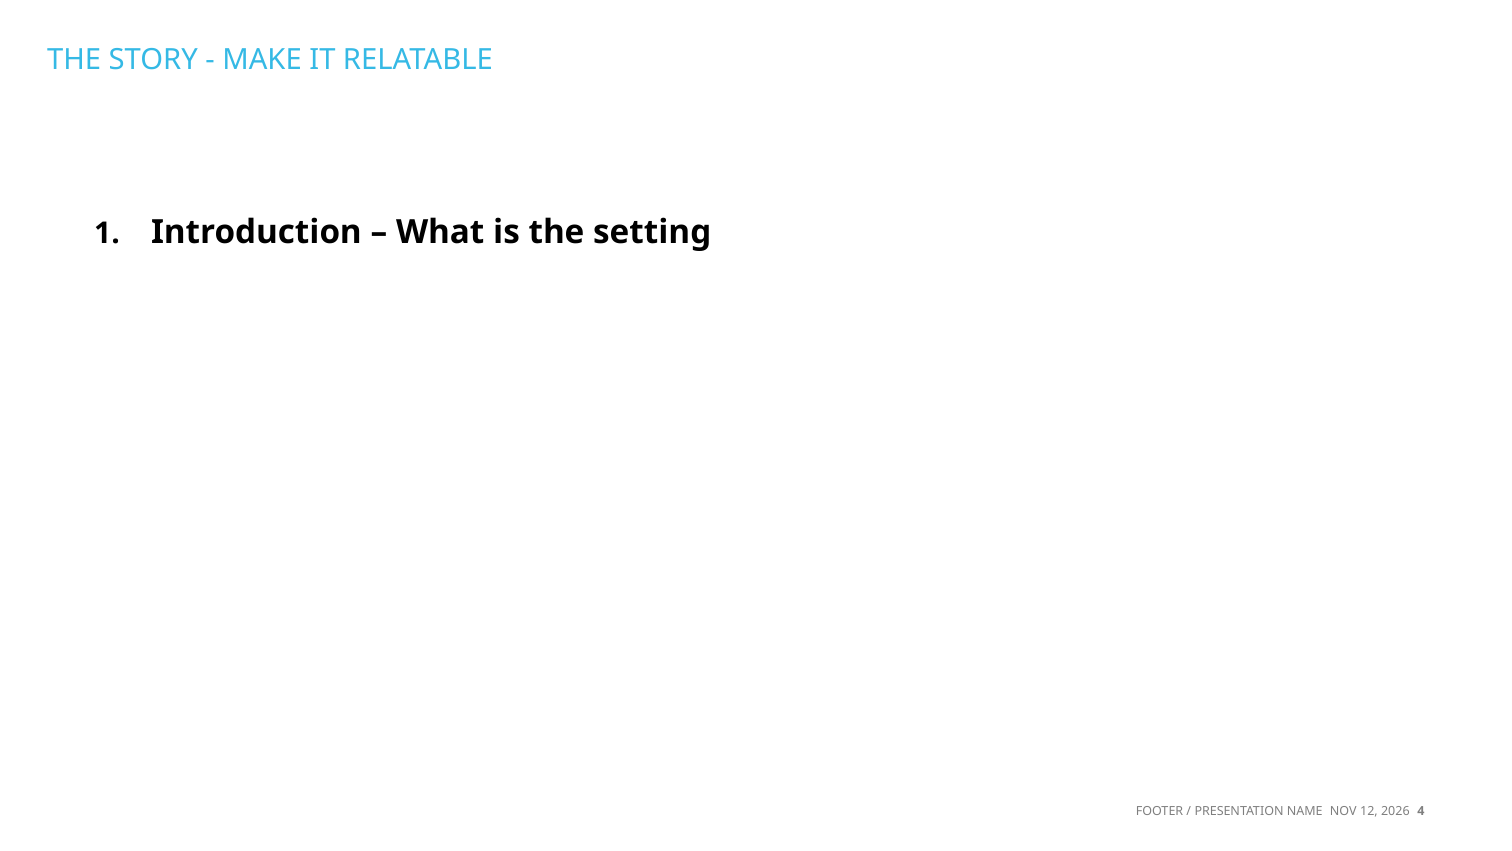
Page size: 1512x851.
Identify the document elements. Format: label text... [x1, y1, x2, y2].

text_box Introduction – What is the setting [94, 189, 1323, 757]
title THE STORY - MAKE IT RELATABLE [47, 47, 1323, 142]
slide_number 4 [1417, 803, 1512, 851]
footer FOOTER / PRESENTATION NAME [661, 803, 1323, 851]
slide_number 24-Mar-19 [1323, 803, 1417, 851]
